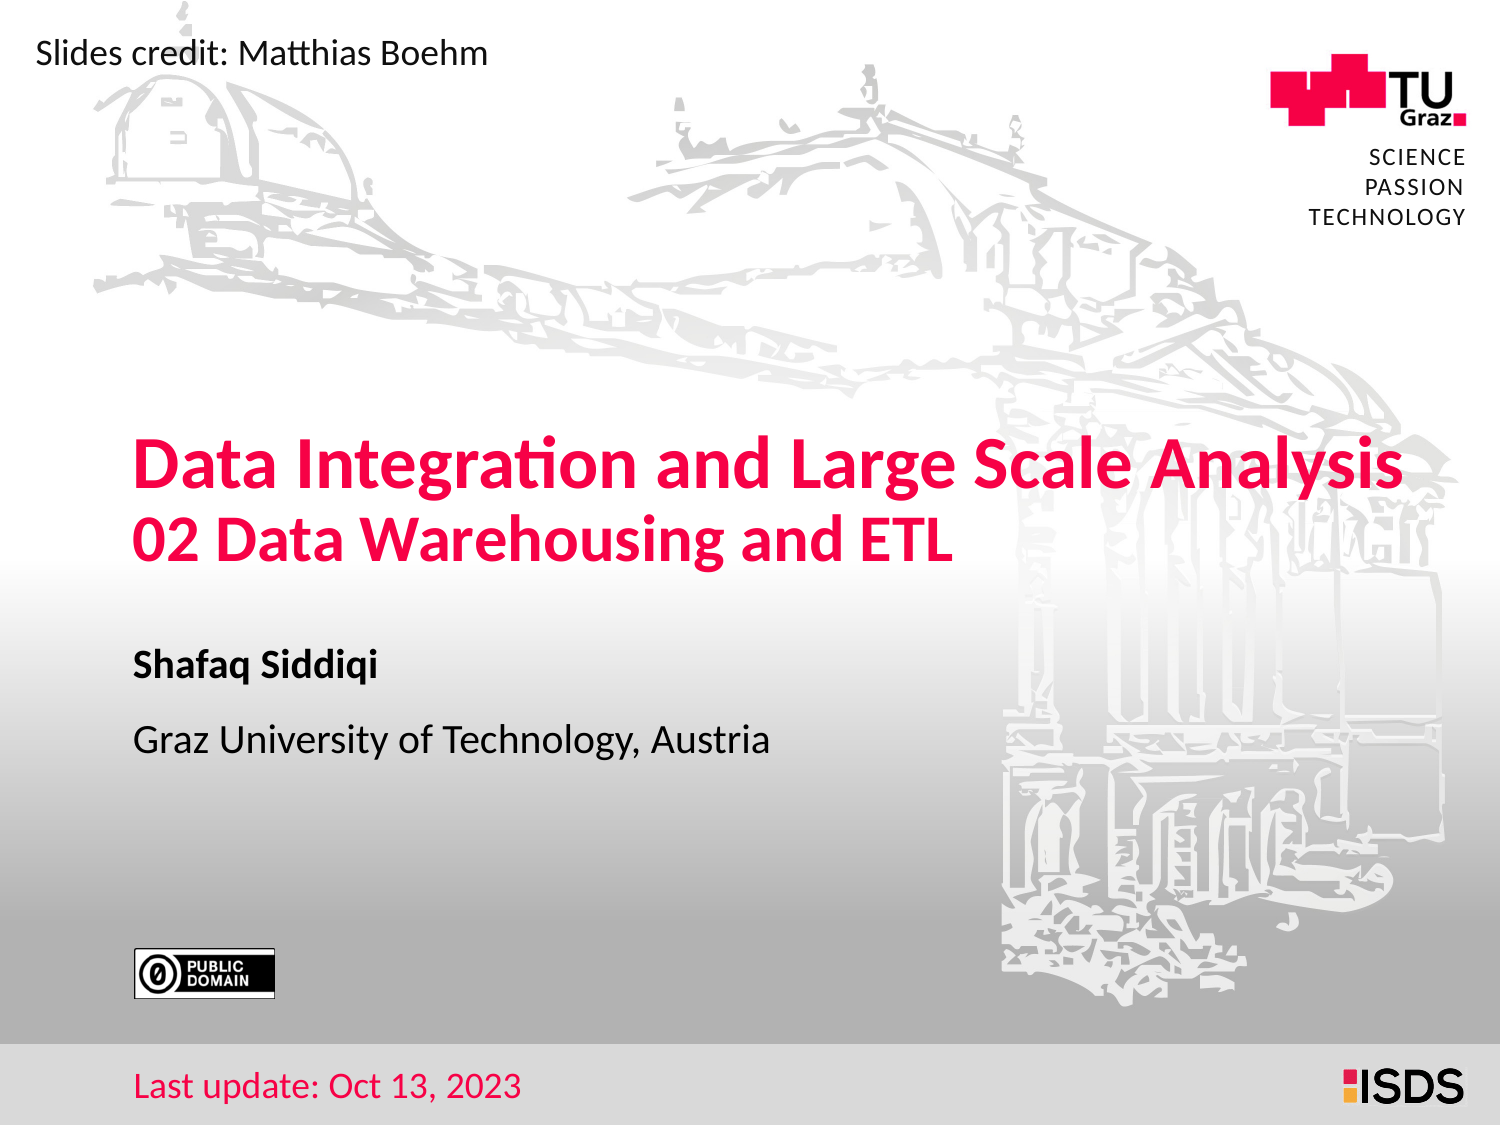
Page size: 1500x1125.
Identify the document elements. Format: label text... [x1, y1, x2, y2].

picture [0, 1, 1500, 1044]
text_box Slides credit: Matthias Boehm [35, 20, 490, 81]
footer Shafaq Siddiqi Graz University of Technology, Austria [118, 629, 1267, 898]
picture [1339, 1065, 1468, 1107]
text_box Last update: Oct 13, 2023 [133, 1053, 564, 1113]
title Data Integration and Large Scale Analysis 02 Data Warehousing and ETL [118, 175, 1451, 584]
